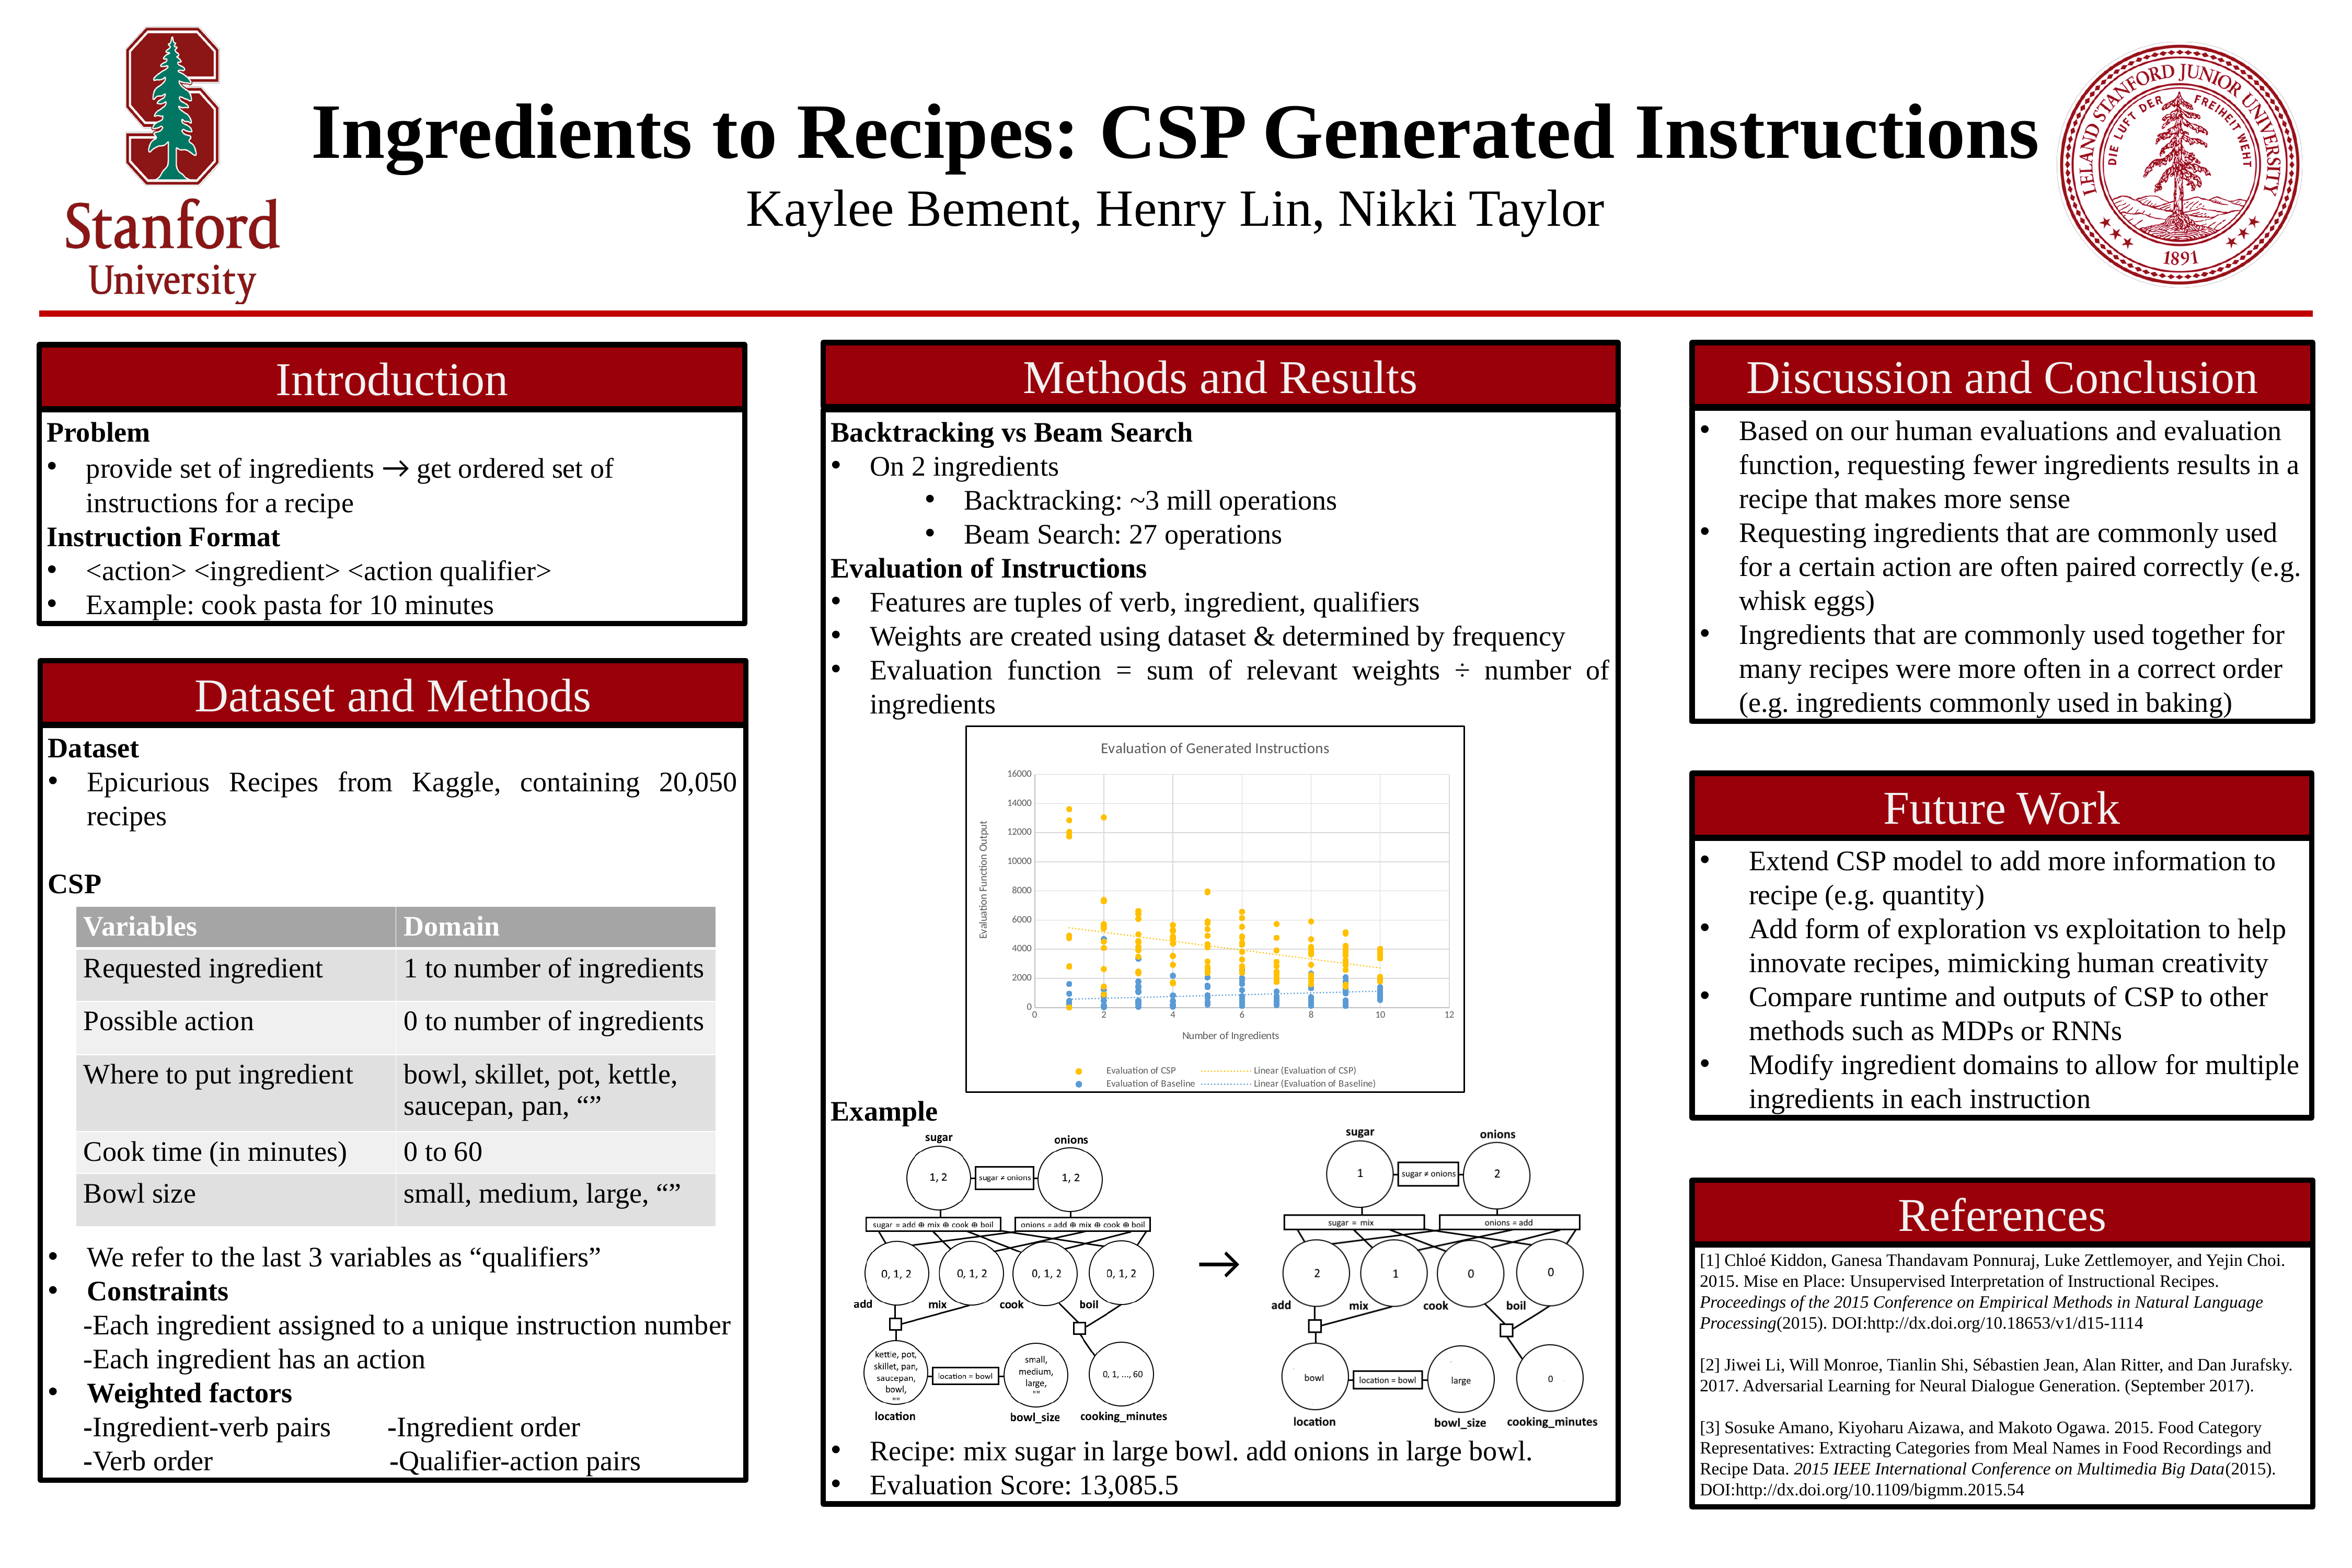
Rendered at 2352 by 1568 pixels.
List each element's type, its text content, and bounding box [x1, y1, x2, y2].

picture [843, 1126, 1180, 1428]
table_cell Possible action [76, 1002, 396, 1054]
table_cell 0 to 60 [396, 1132, 716, 1173]
text_box Introduction [39, 344, 745, 409]
picture [2038, 23, 2321, 306]
table_cell small, medium, large, “” [396, 1174, 716, 1226]
text_box → [1190, 1227, 1261, 1293]
text_box Future Work [1692, 773, 2312, 837]
table_header Domain [396, 907, 716, 947]
table_cell bowl, skillet, pot, kettle, saucepan, pan, “” [396, 1055, 716, 1131]
text_box Methods and Results [823, 342, 1618, 407]
table_header Variables [76, 907, 396, 947]
picture [1261, 1121, 1611, 1434]
table_cell Requested ingredient [76, 950, 396, 1001]
table_cell 1 to number of ingredients [396, 950, 716, 1001]
text_box Ingredients to Recipes: CSP Generated Instructions Kaylee Bement, Henry Lin, Nikki Taylor [314, 76, 2038, 240]
text_box [1] Chloé Kiddon, Ganesa Thandavam Ponnuraj, Luke Zettlemoyer, and Yejin Choi. 2015. Mise en Place: Unsupervised Interpretation of Instructional Recipes. Proceedings of the 2015 Conference on Empirical Methods in Natural Language Processing(2015). DOI:http://dx.doi.org/10.18653/v1/d15-1114 [2] Jiwei Li, Will Monroe, Tianlin Shi, Sébastien Jean, Alan Ritter, and Dan Jurafsky. 2017. Adversarial Learning for Neural Dialogue Generation. (September 2017). [3] Sosuke Amano, Kiyoharu Aizawa, and Makoto Ogawa. 2015. Food Category Representatives: Extracting Categories from Meal Names in Food Recordings and Recipe Data. 2015 IEEE International Conference on Multimedia Big Data(2015). DOI:http://dx.doi.org/10.1109/bigmm.2015.54 [1692, 1244, 2313, 1507]
text_box Backtracking vs Beam Search On 2 ingredients Backtracking: ~3 mill operations Beam Search: 27 operations Evaluation of Instructions Features are tuples of verb, ingredient, qualifiers Weights are created using dataset & determined by frequency Evaluation function = sum of relevant weights ÷ number of ingredients Example Recipe: mix sugar in large bowl. add onions in large bowl. Evaluation Score: 13,085.5 [823, 409, 1618, 1504]
table_cell Bowl size [76, 1174, 396, 1226]
text_box References [1692, 1180, 2313, 1244]
picture [31, 23, 314, 306]
table_cell Cook time (in minutes) [76, 1132, 396, 1173]
table_cell Where to put ingredient [76, 1055, 396, 1131]
text_box Discussion and Conclusion [1692, 342, 2313, 407]
text_box Dataset Epicurious Recipes from Kaggle, containing 20,050 recipes CSP We refer to the last 3 variables as “qualifiers” Constraints -Each ingredient assigned to a unique instruction number -Each ingredient has an action Weighted factors -Ingredient-verb pairs -Ingredient order -Verb order -Qualifier-action pairs [40, 725, 746, 1480]
table_cell 0 to number of ingredients [396, 1002, 716, 1054]
text_box Extend CSP model to add more information to recipe (e.g. quantity) Add form of exploration vs exploitation to help innovate recipes, mimicking human creativity Compare runtime and outputs of CSP to other methods such as MDPs or RNNs Modify ingredient domains to allow for multiple ingredients in each instruction [1692, 838, 2312, 1118]
text_box Based on our human evaluations and evaluation function, requesting fewer ingredients results in a recipe that makes more sense Requesting ingredients that are commonly used for a certain action are often paired correctly (e.g. whisk eggs) Ingredients that are commonly used together for many recipes were more often in a correct order (e.g. ingredients commonly used in baking) [1692, 408, 2313, 722]
chart [965, 725, 1465, 1093]
text_box Dataset and Methods [40, 660, 746, 725]
text_box Problem provide set of ingredients → get ordered set of instructions for a recipe Instruction Format <action> <ingredient> <action qualifier> Example: cook pasta for 10 minutes [39, 409, 745, 624]
